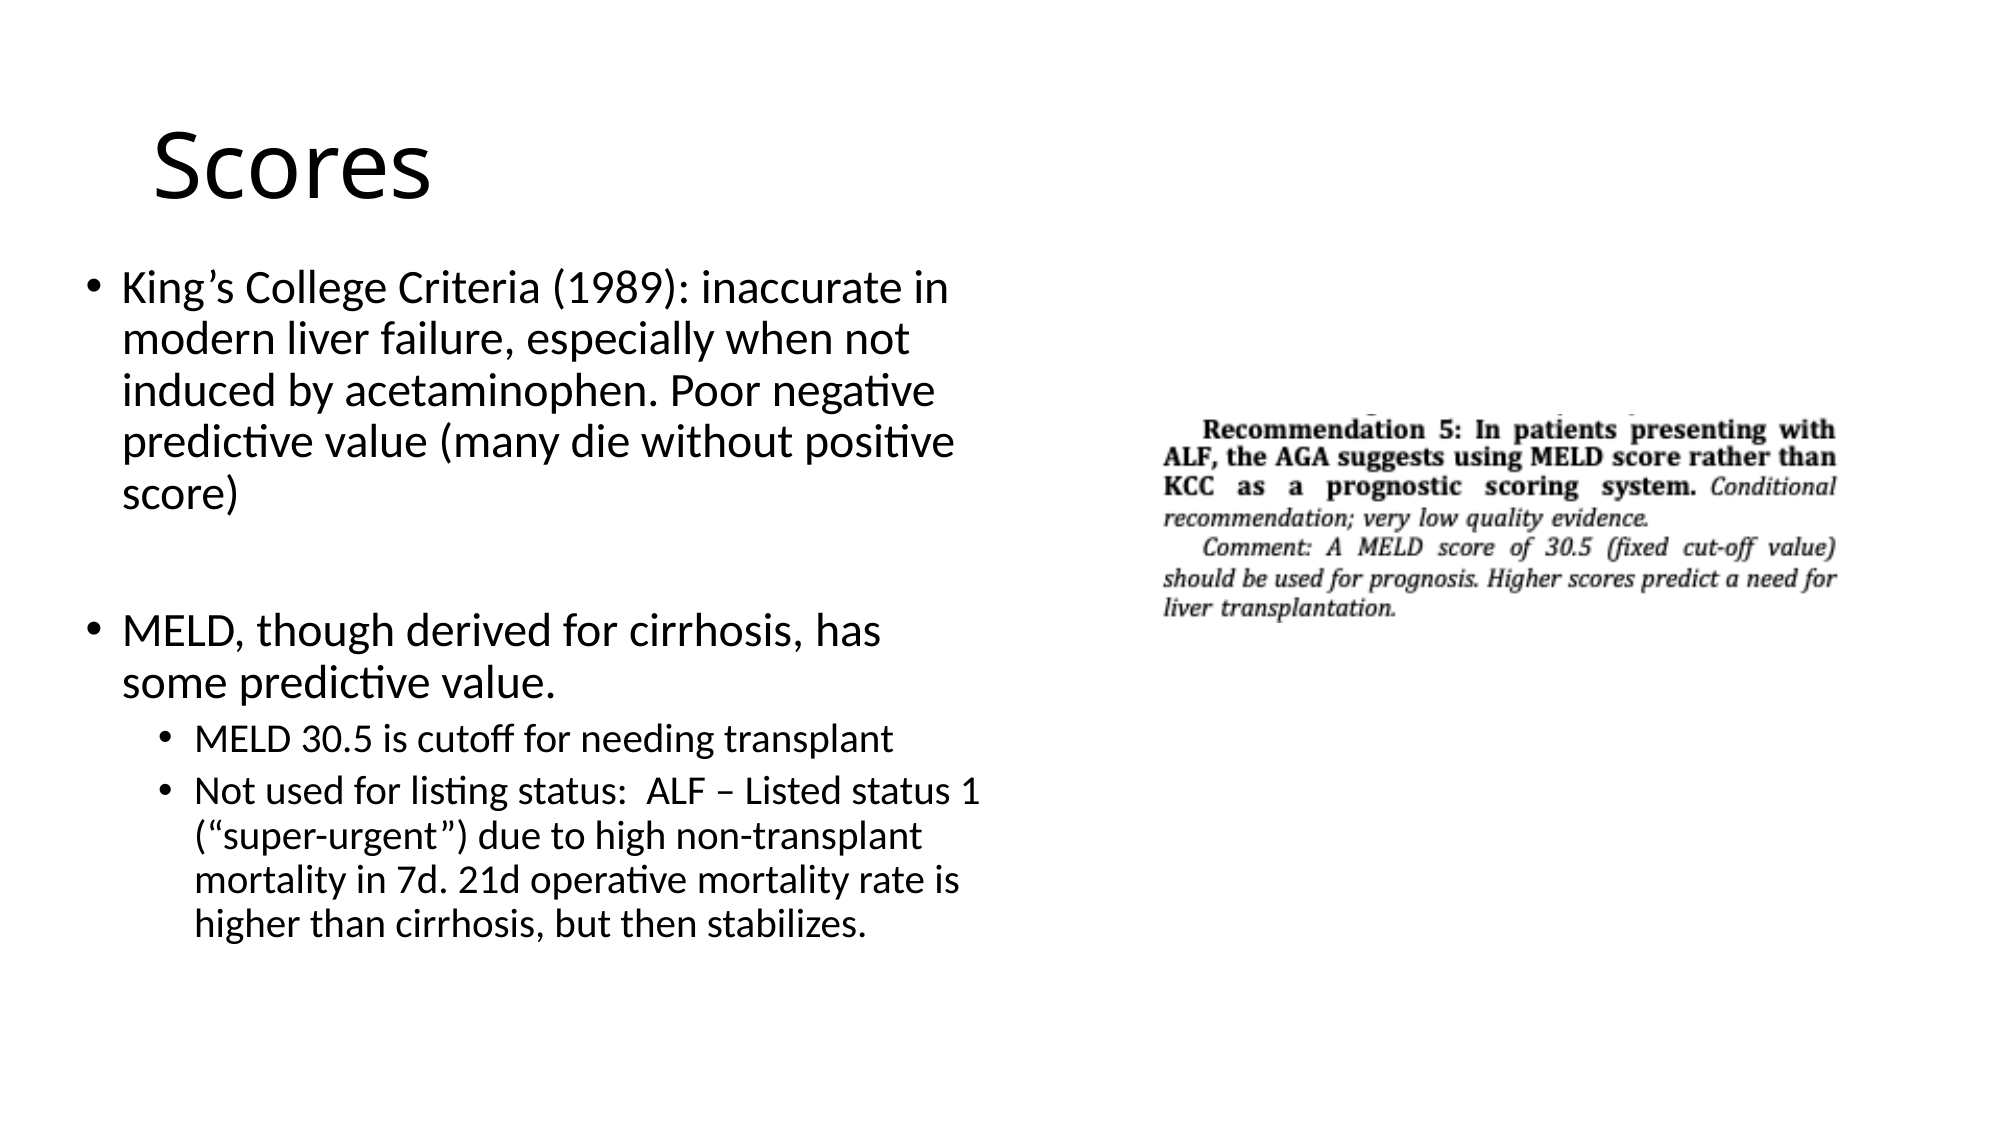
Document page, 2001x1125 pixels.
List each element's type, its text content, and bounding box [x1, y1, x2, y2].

title Scores [137, 59, 1863, 278]
list King’s College Criteria (1989): inaccurate in modern liver failure, especially when not induced by acetaminophen. Poor negative predictive value (many die without positive score) MELD, though derived for cirrhosis, has some predictive value. MELD 30.5 is cutoff for needing transplant Not used for listing status: ALF – Listed status 1 (“super-urgent”) due to high non-transplant mortality in 7d. 21d operative mortality rate is higher than cirrhosis, but then stabilizes. [70, 254, 1000, 969]
picture [1139, 414, 1863, 623]
